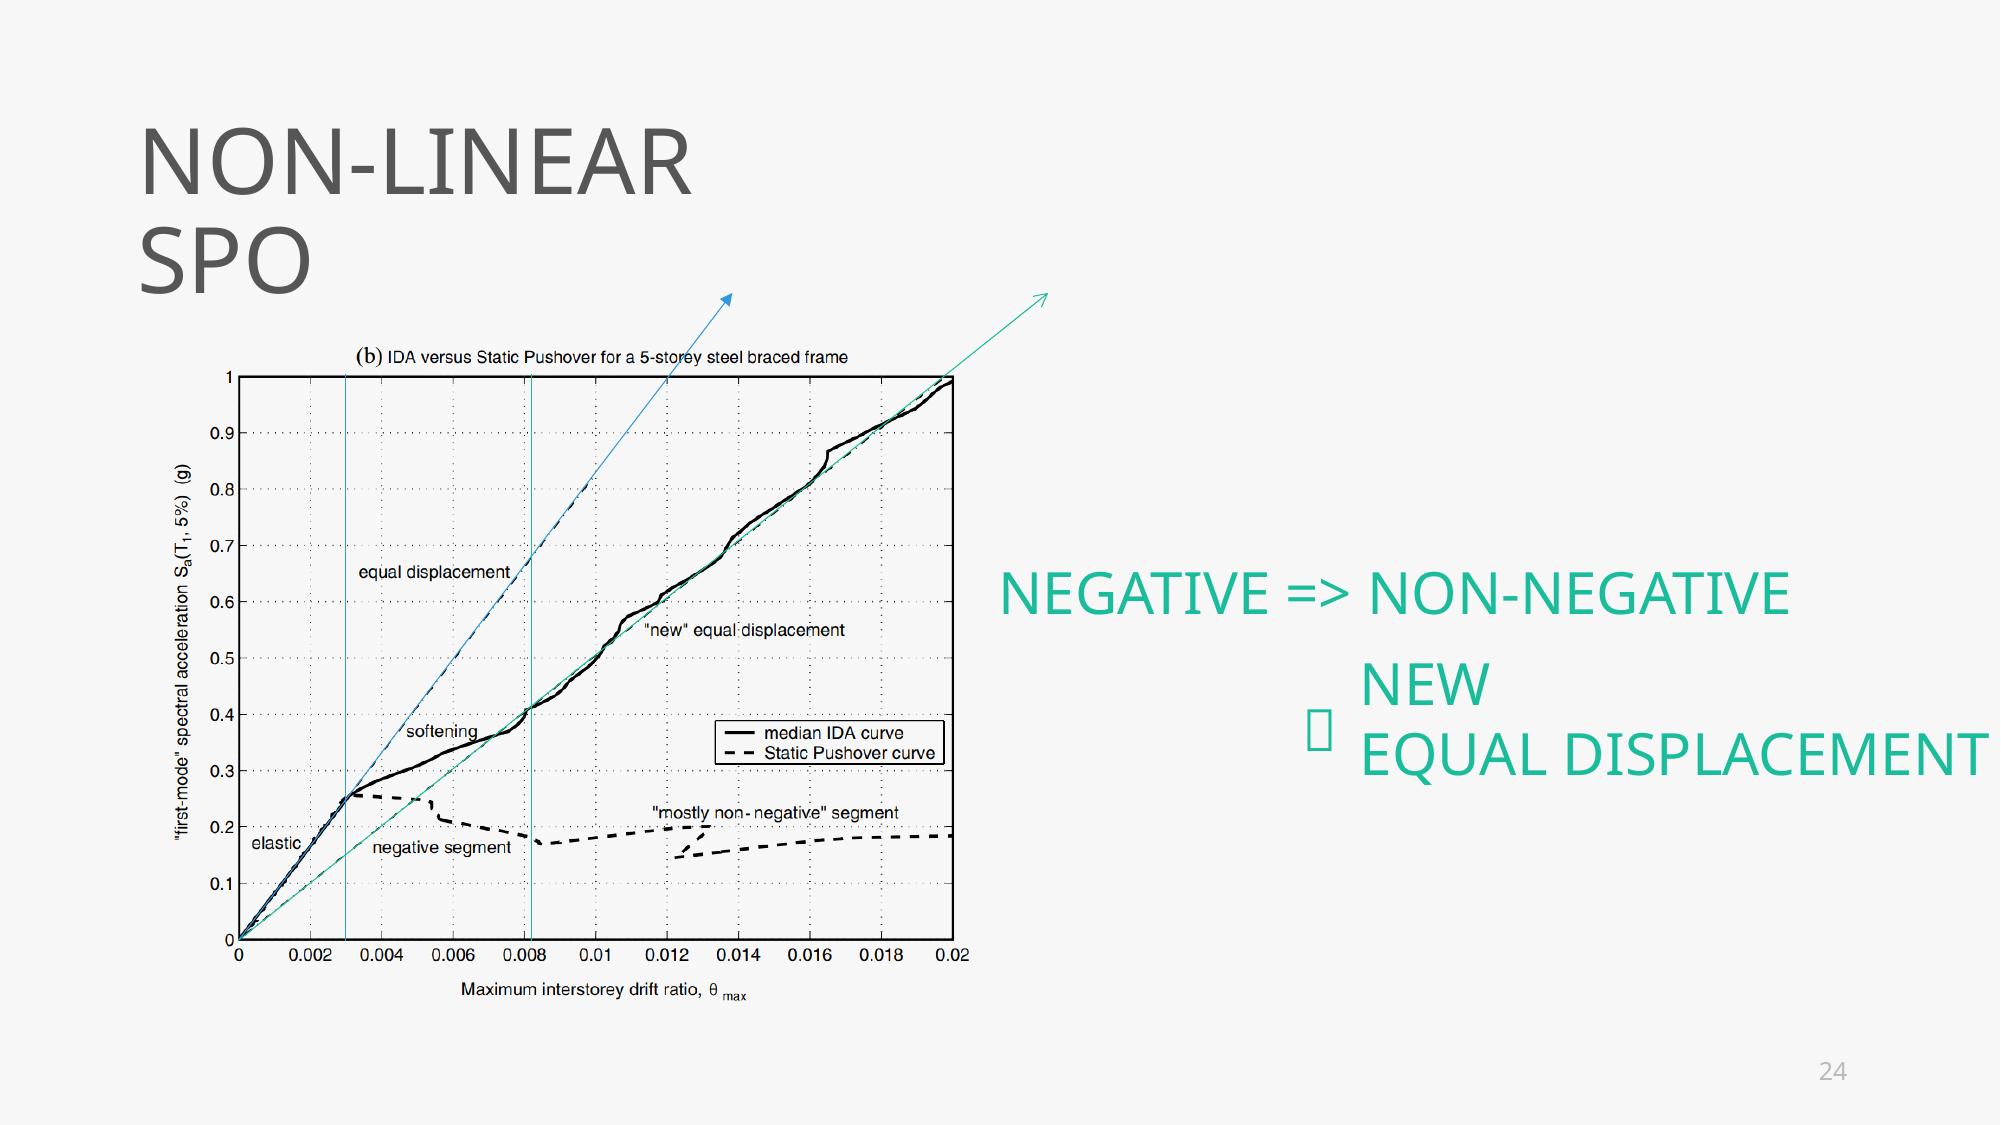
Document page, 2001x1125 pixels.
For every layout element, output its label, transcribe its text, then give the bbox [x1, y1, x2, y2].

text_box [238, 292, 733, 941]
picture [137, 314, 1001, 1013]
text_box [733, 292, 1049, 941]
text_box NEW EQUAL DISPLACEMENT [1345, 639, 2000, 795]
text_box  [1302, 671, 1345, 771]
slide_number 24 [1412, 1042, 1863, 1103]
list NON-LINEAR SPO [137, 108, 873, 224]
text_box NEGATIVE => NON-NEGATIVE [1049, 549, 1808, 634]
